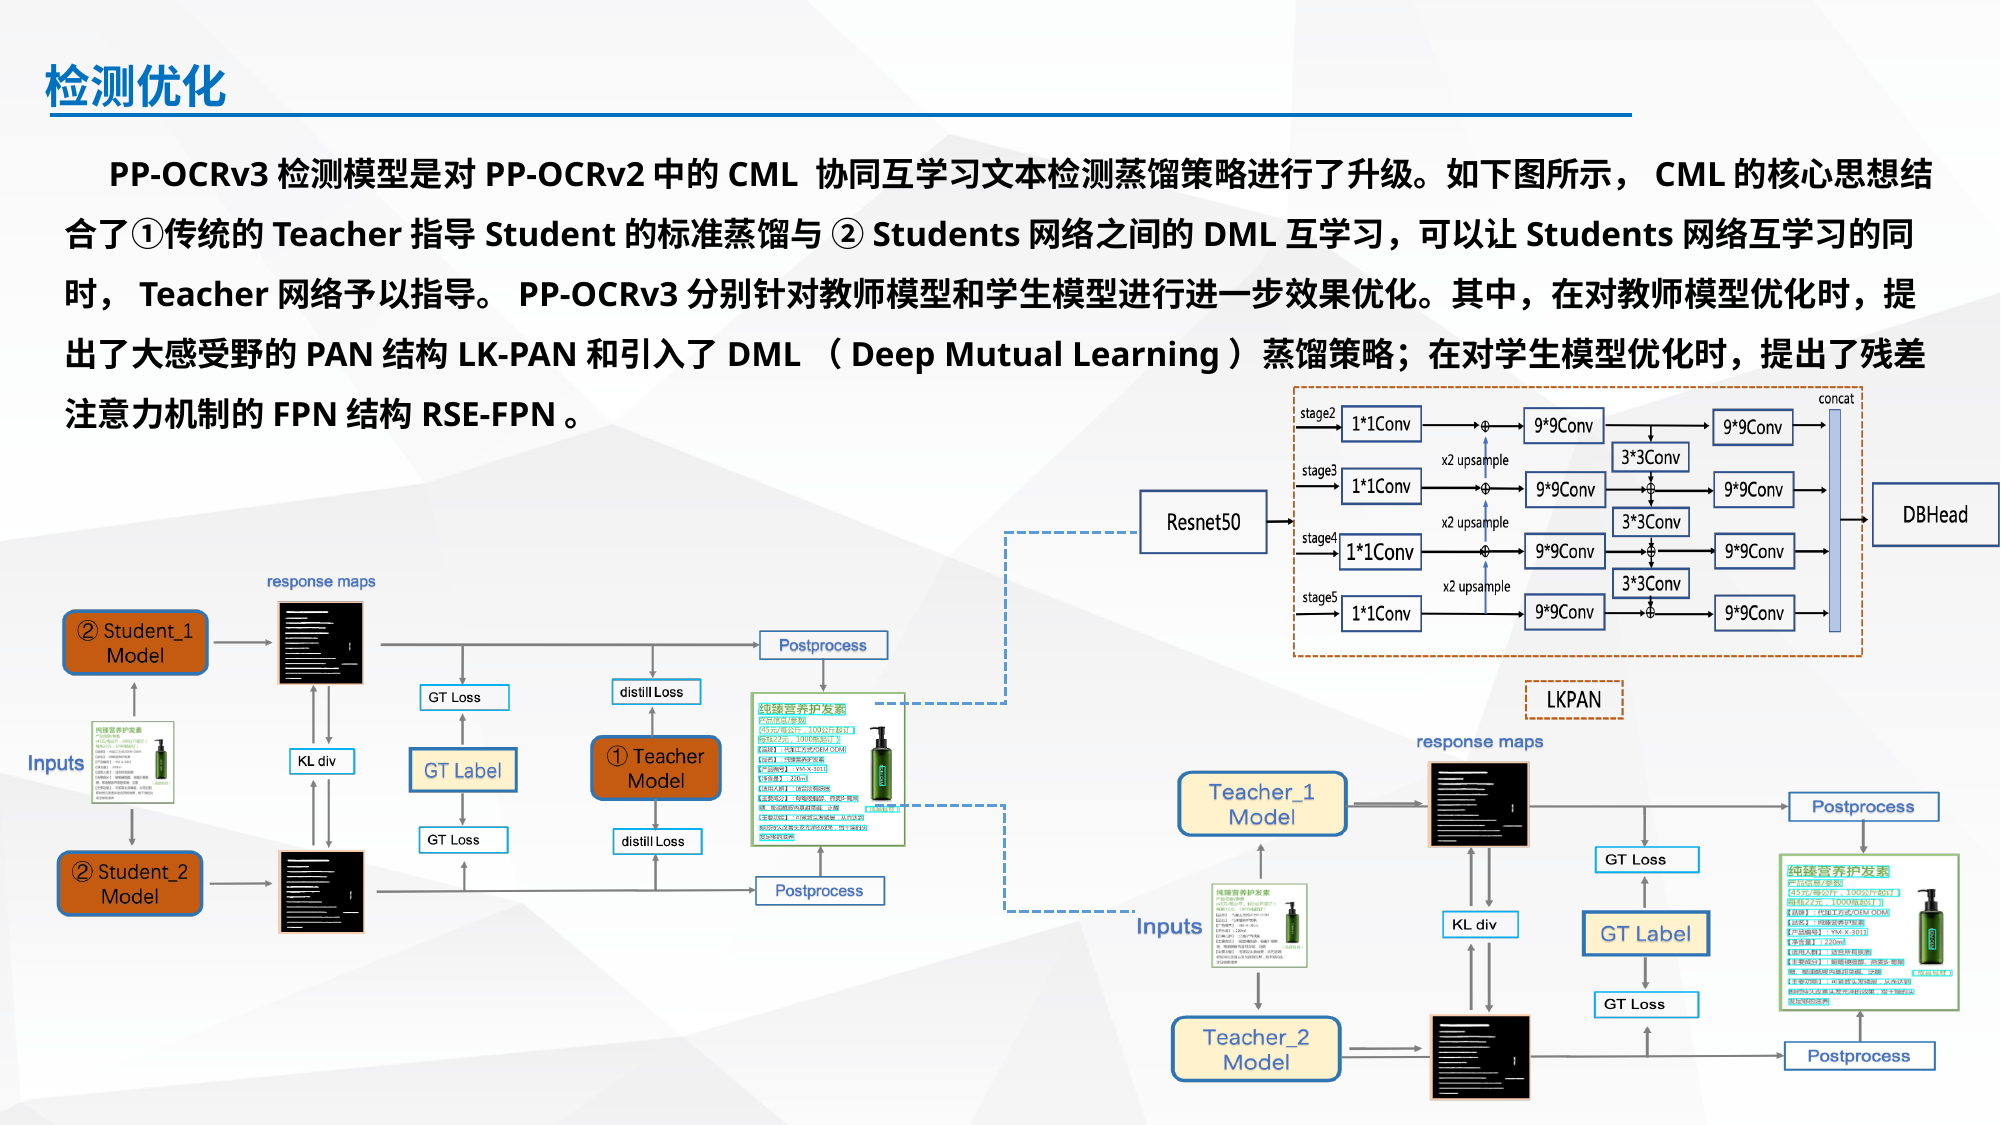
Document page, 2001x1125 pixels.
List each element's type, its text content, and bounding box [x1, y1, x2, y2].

text_box PP-OCRv3检测模型是对PP-OCRv2中的CML 协同互学习文本检测蒸馏策略进行了升级。如下图所示，CML的核心思想结合了①传统的Teacher指导Student的标准蒸馏与 ②Students网络之间的DML互学习，可以让Students网络互学习的同时，Teacher网络予以指导。PP-OCRv3分别针对教师模型和学生模型进行进一步效果优化。其中，在对教师模型优化时，提出了大感受野的PAN结构LK-PAN和引入了DML（Deep Mutual Learning）蒸馏策略；在对学生模型优化时，提出了残差注意力机制的FPN结构RSE-FPN。 [50, 126, 1960, 441]
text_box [874, 805, 1119, 912]
picture [0, 0, 2001, 1125]
text_box 检测优化 [24, 45, 1717, 127]
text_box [874, 532, 1137, 704]
